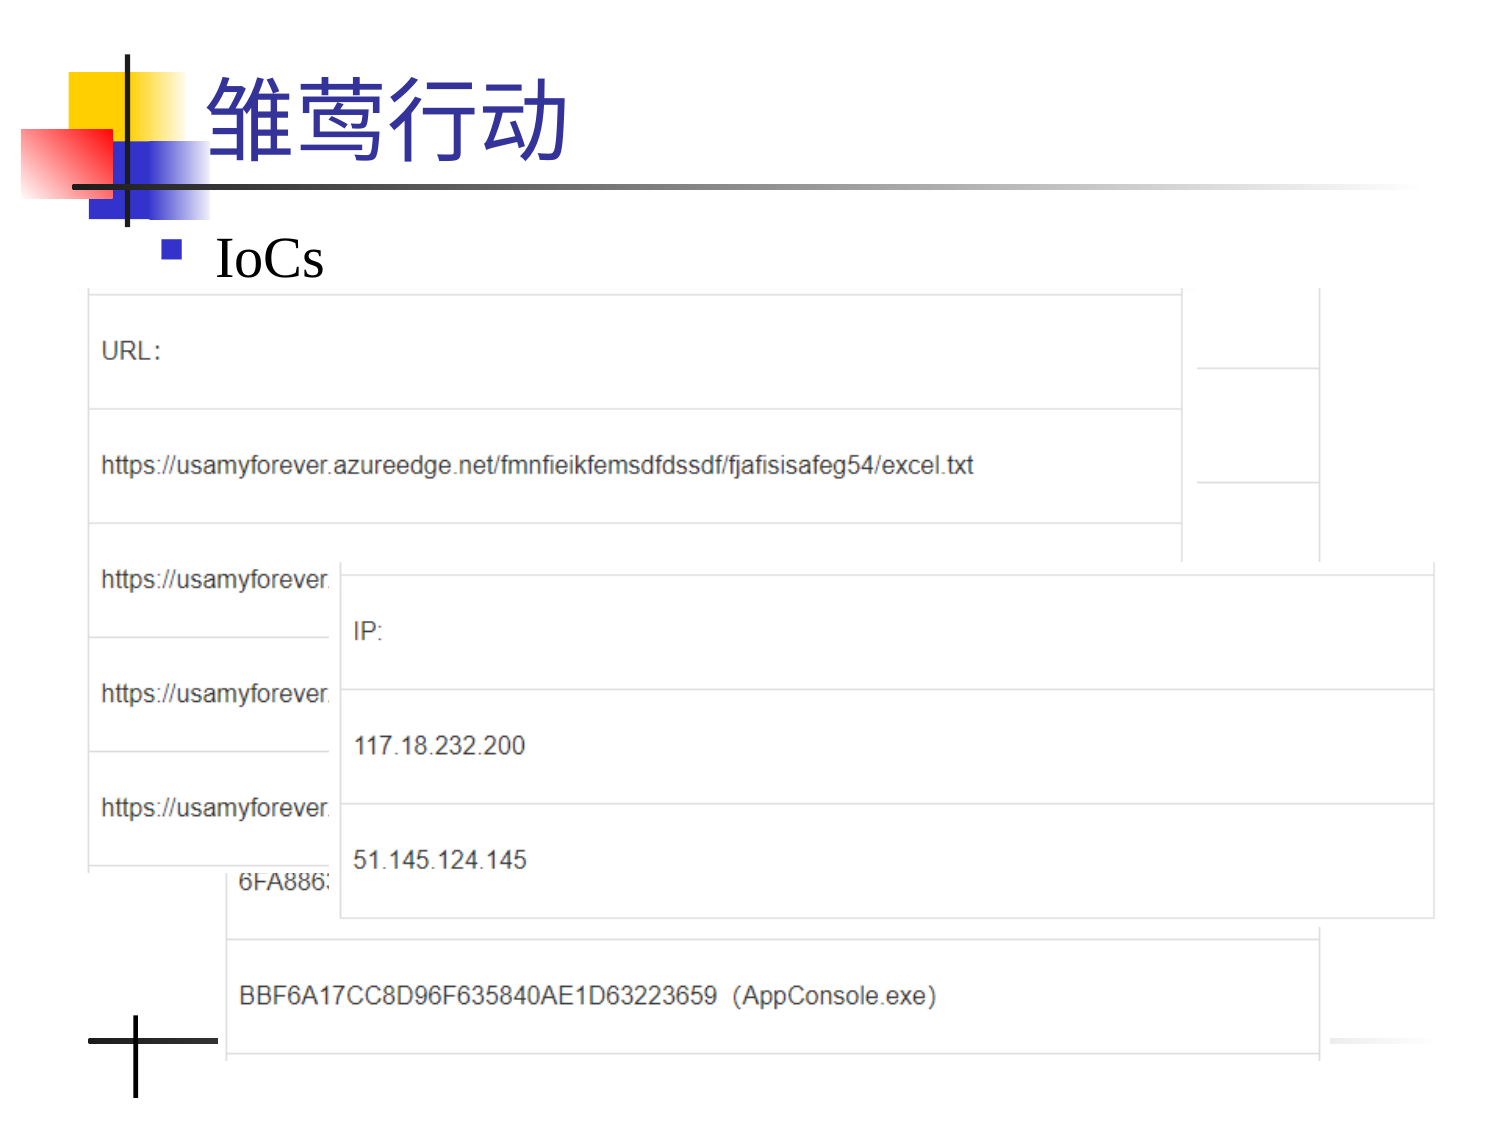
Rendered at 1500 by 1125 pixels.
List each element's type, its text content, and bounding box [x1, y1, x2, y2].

list IoCs [143, 197, 1500, 874]
picture [77, 288, 1446, 1061]
title 雏莺行动 [188, 23, 1468, 181]
